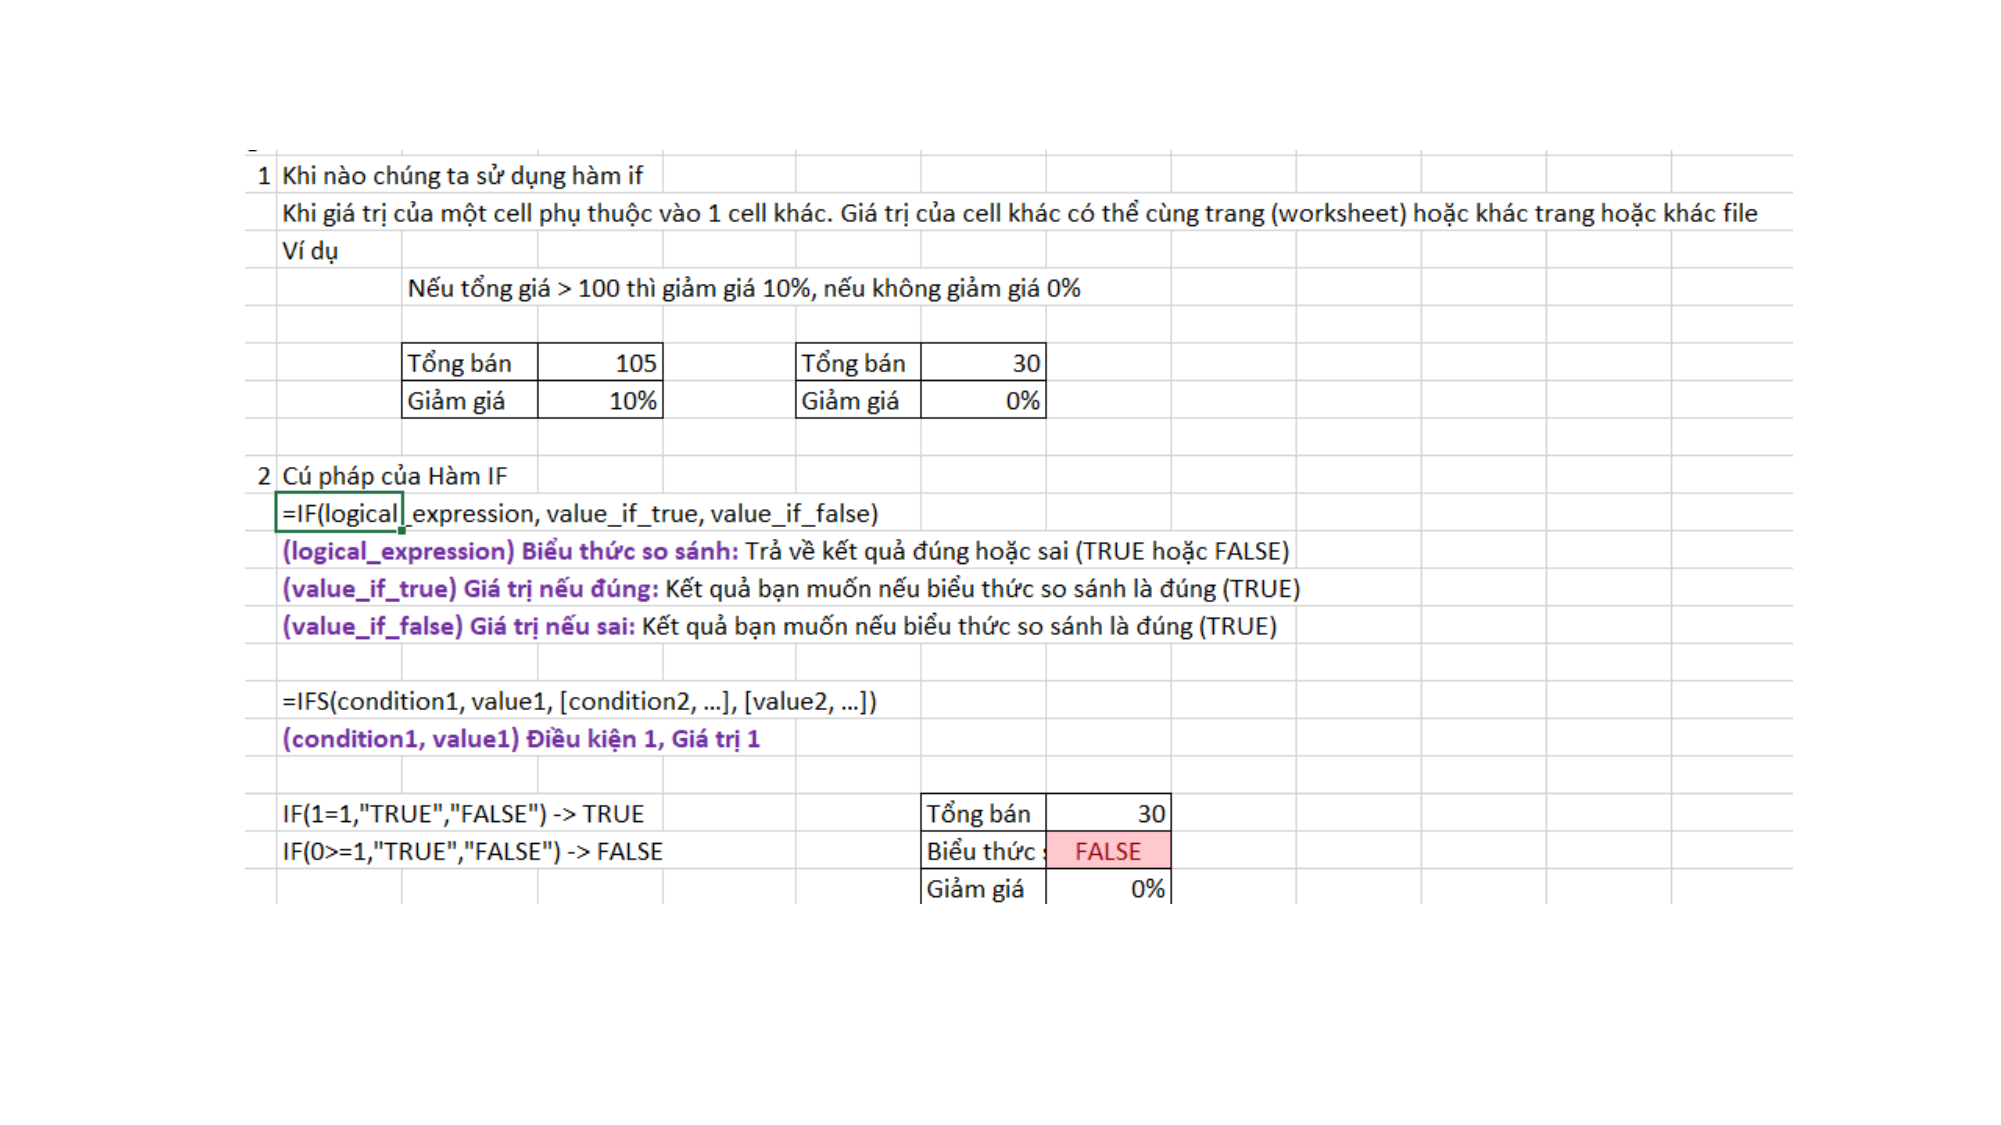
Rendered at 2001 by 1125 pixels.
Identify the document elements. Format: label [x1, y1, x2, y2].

picture [244, 150, 1793, 904]
